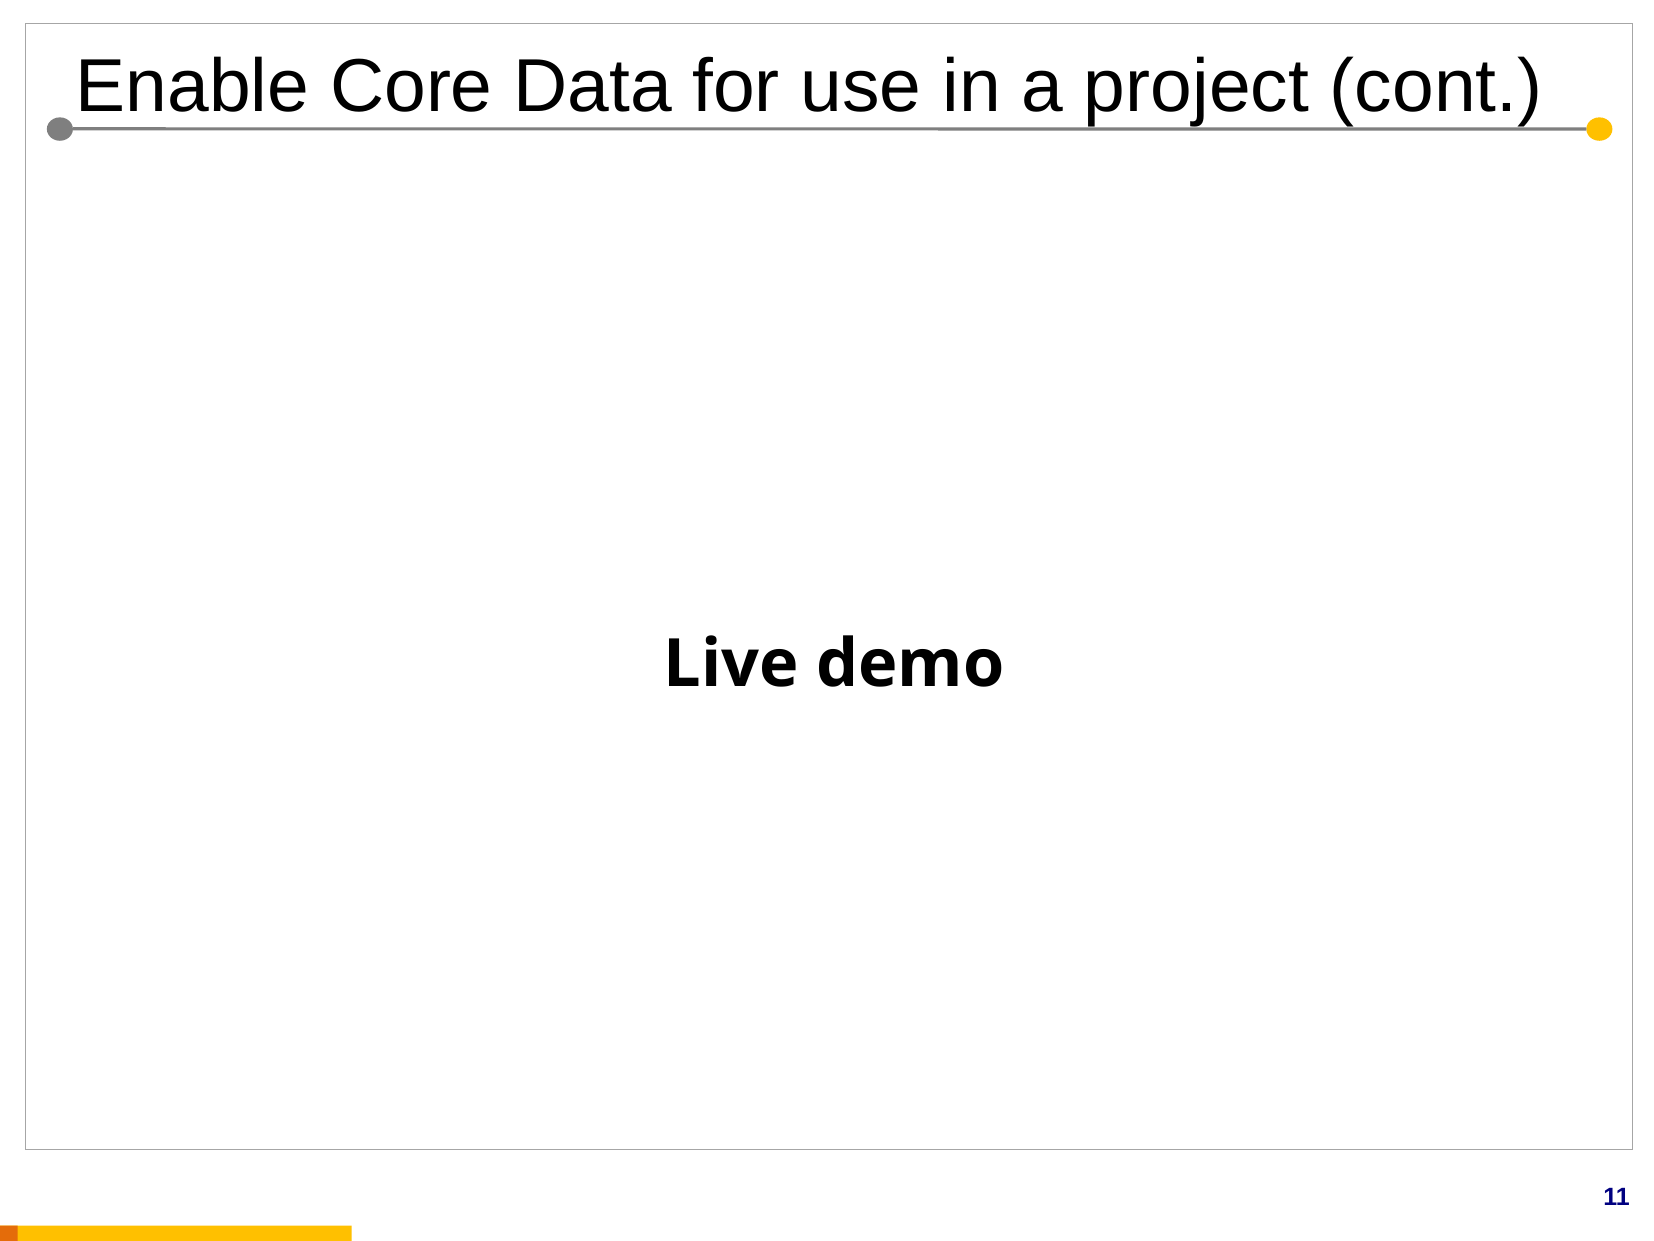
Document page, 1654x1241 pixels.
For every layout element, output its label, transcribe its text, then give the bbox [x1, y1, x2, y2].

slide_number 11 [1244, 1180, 1630, 1233]
text_box Enable Core Data for use in a project (cont.) [61, 36, 1524, 136]
text_box Live demo [55, 620, 1613, 701]
title naming conventions [75, 0, 1613, 185]
